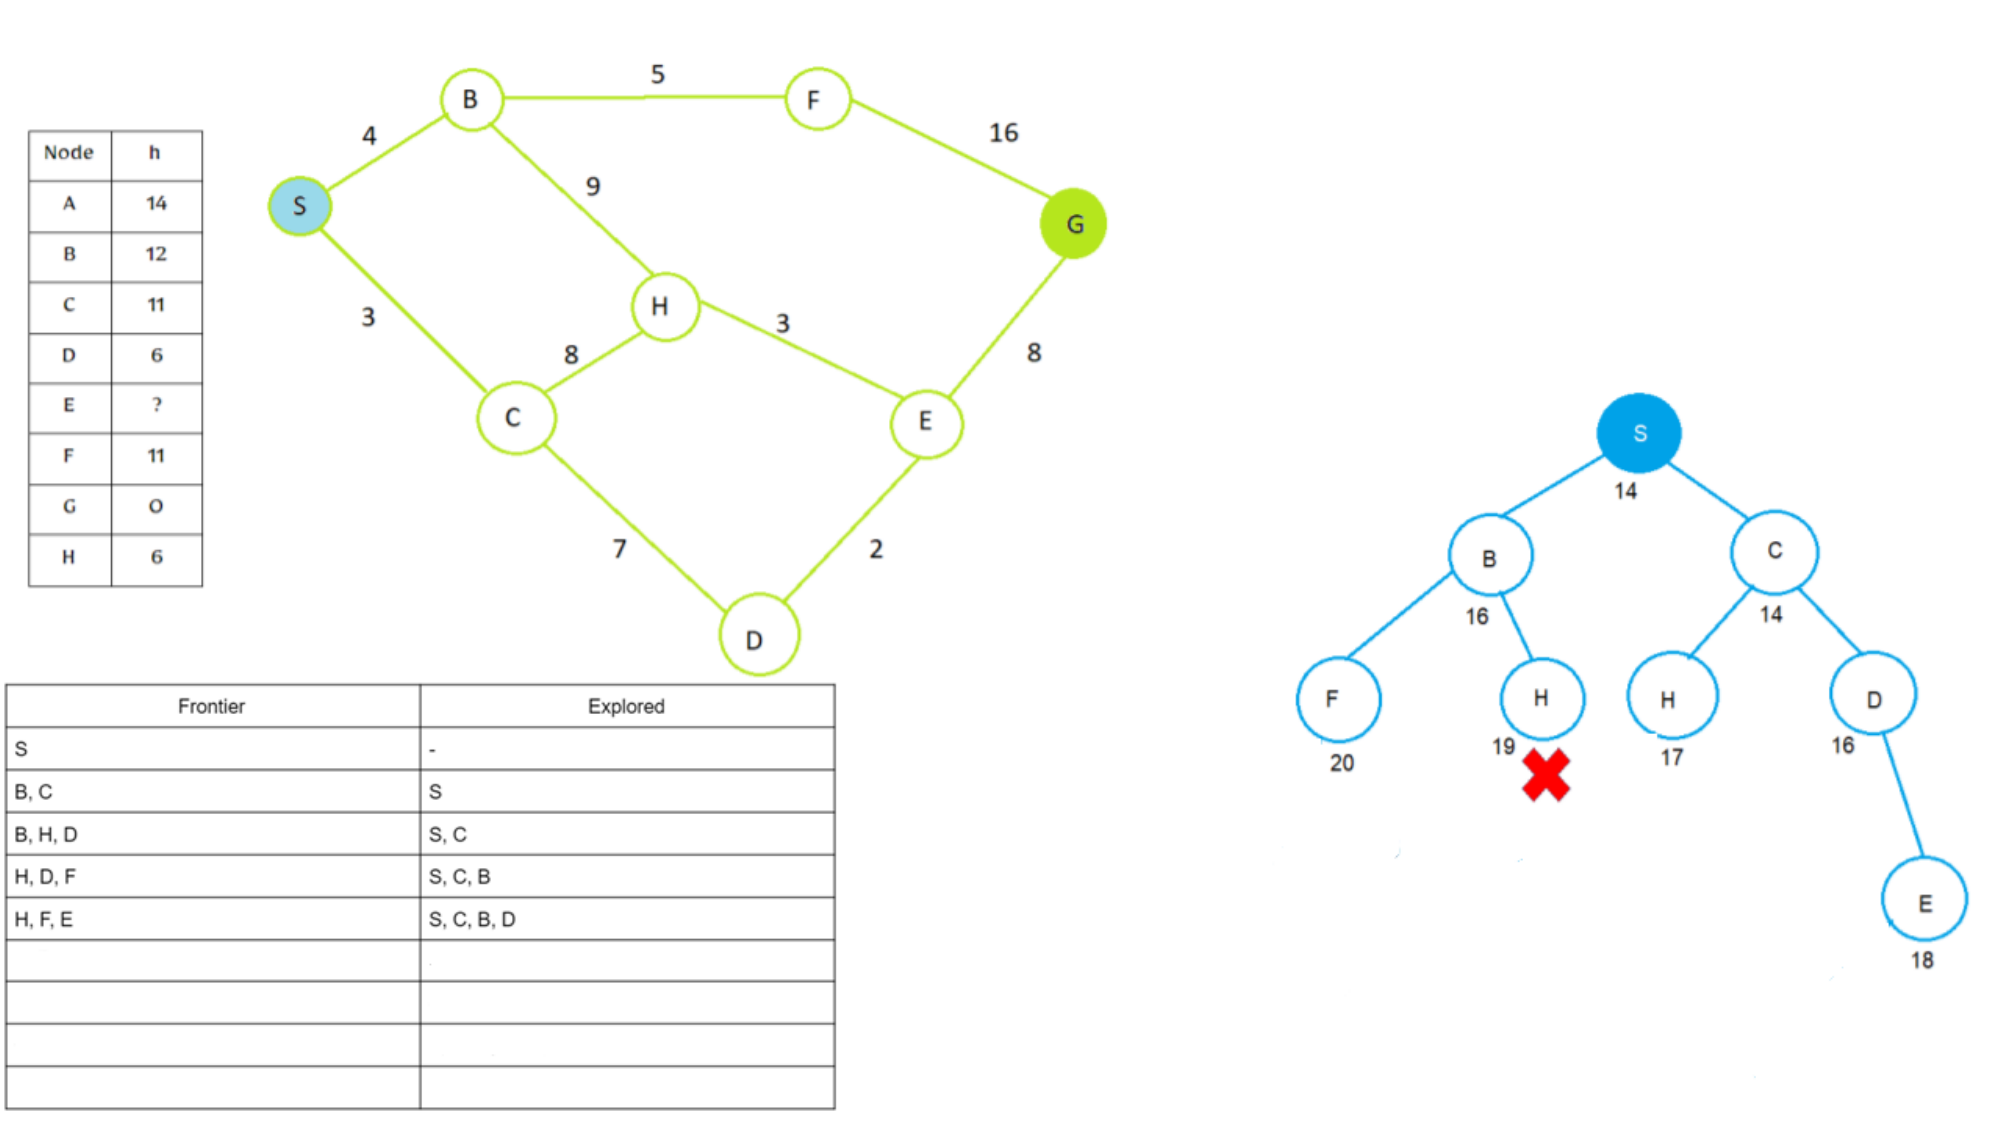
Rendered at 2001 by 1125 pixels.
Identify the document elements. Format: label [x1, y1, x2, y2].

picture [0, 0, 1118, 1125]
picture [1232, 382, 2000, 1125]
